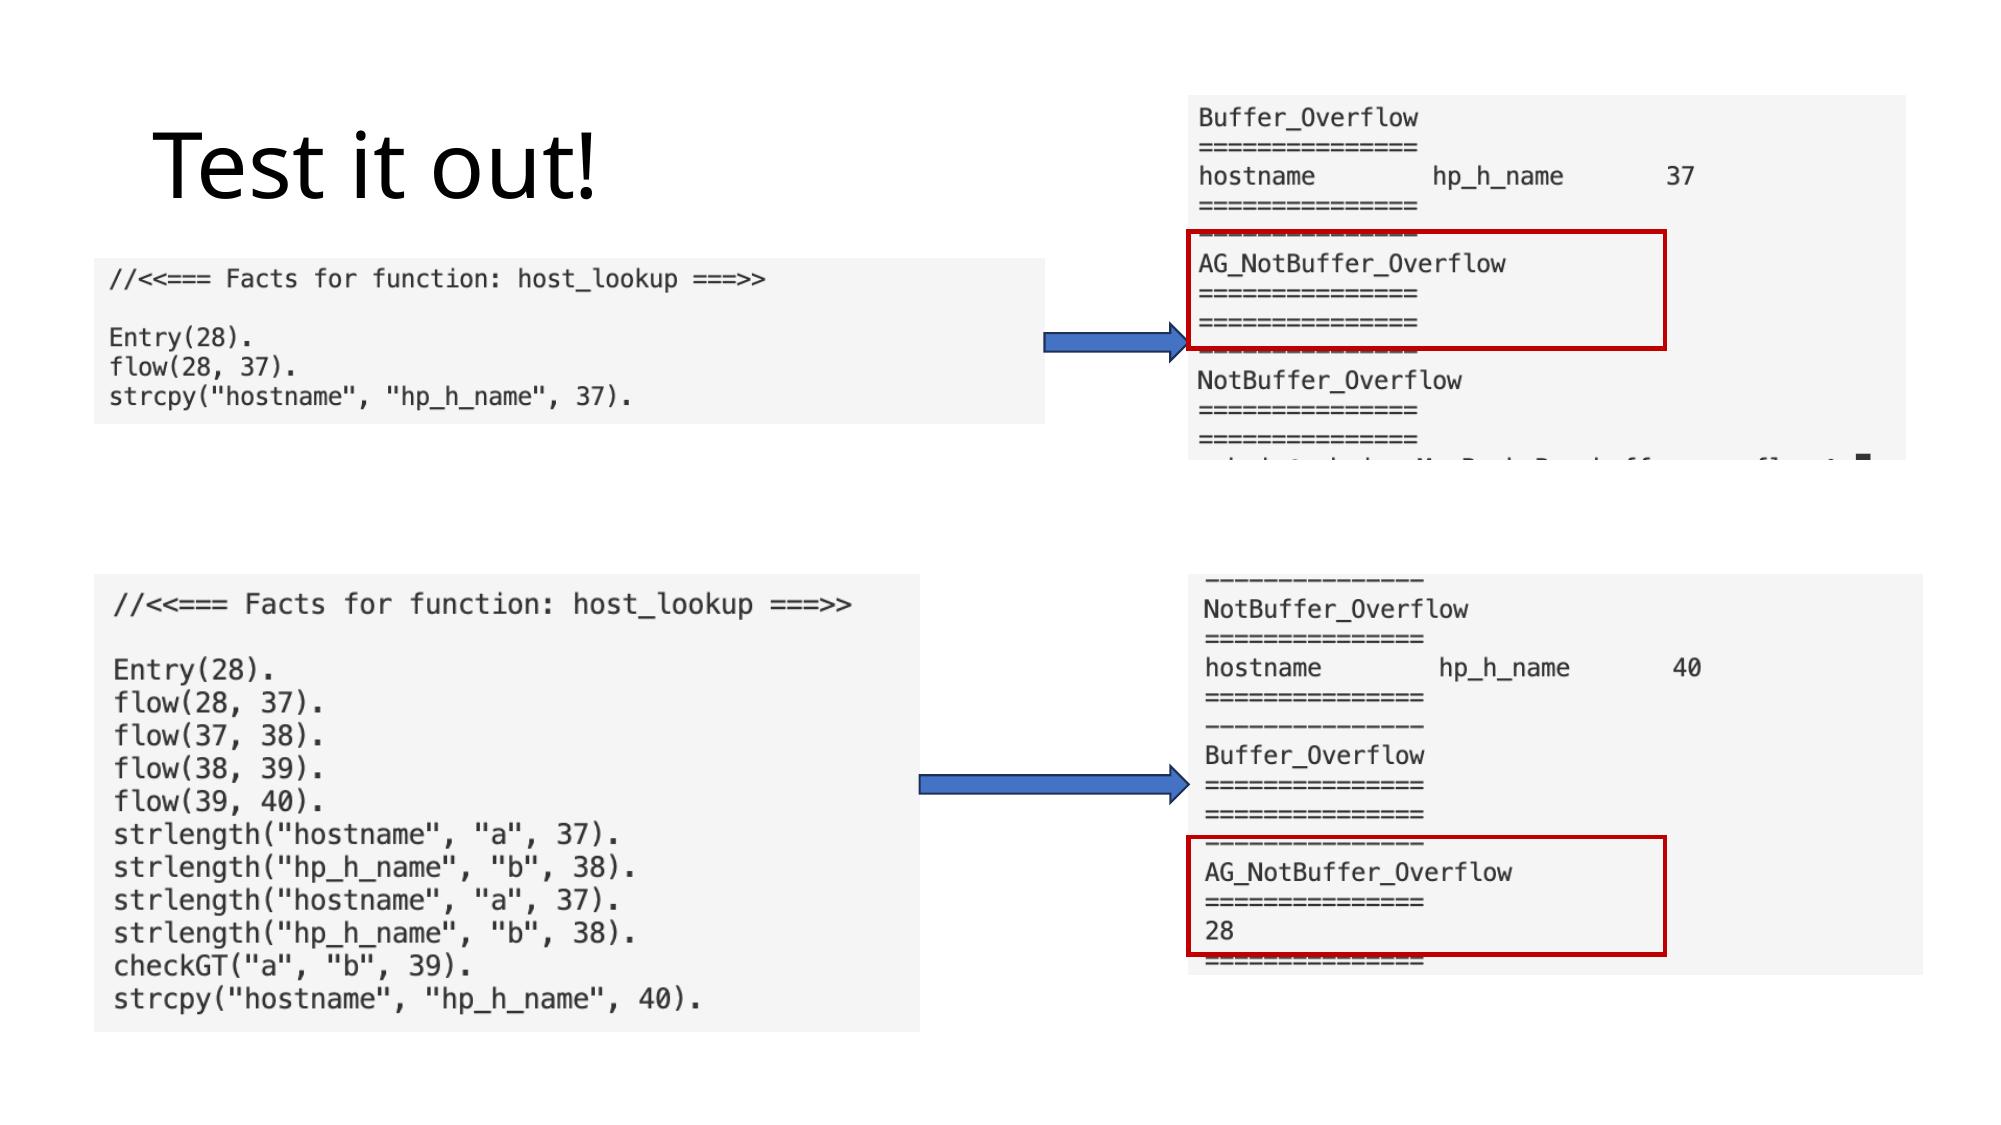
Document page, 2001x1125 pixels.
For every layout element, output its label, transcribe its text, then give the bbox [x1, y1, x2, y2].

title Test it out! [137, 59, 1863, 278]
text_box [1045, 321, 1188, 364]
picture [94, 574, 920, 1033]
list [94, 258, 1045, 424]
picture [1188, 574, 1923, 975]
text_box [920, 763, 1188, 806]
picture [1188, 94, 1906, 460]
